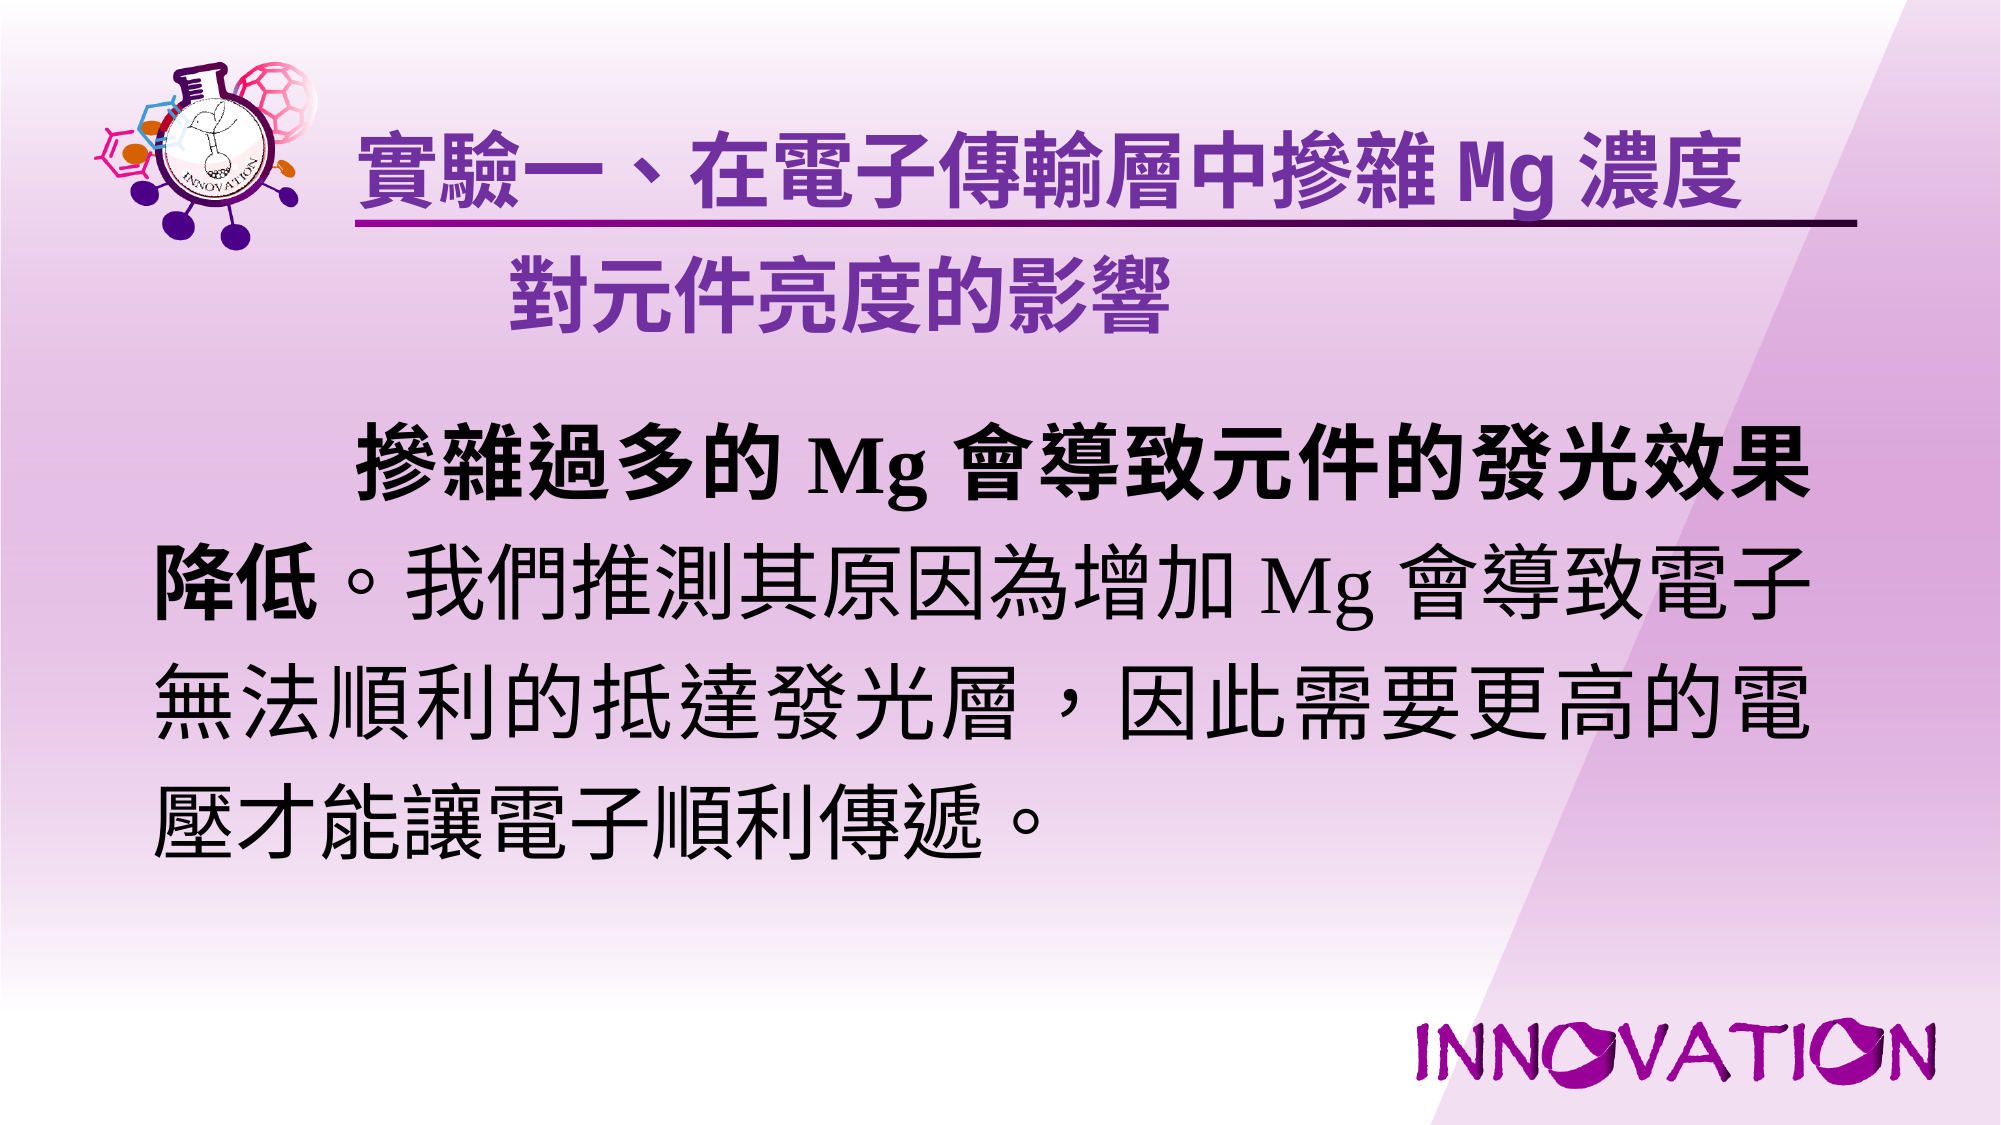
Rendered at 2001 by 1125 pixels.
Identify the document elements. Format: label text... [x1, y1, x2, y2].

picture [0, 0, 2001, 1125]
title 實驗一、在電子傳輸層中摻雜Mg濃度 對元件亮度的影響 [340, 74, 1788, 362]
list 摻雜過多的Mg會導致元件的發光效果降低。我們推測其原因為增加Mg會導致電子無法順利的抵達發光層，因此需要更高的電壓才能讓電子順利傳遞。 [137, 382, 1829, 1125]
